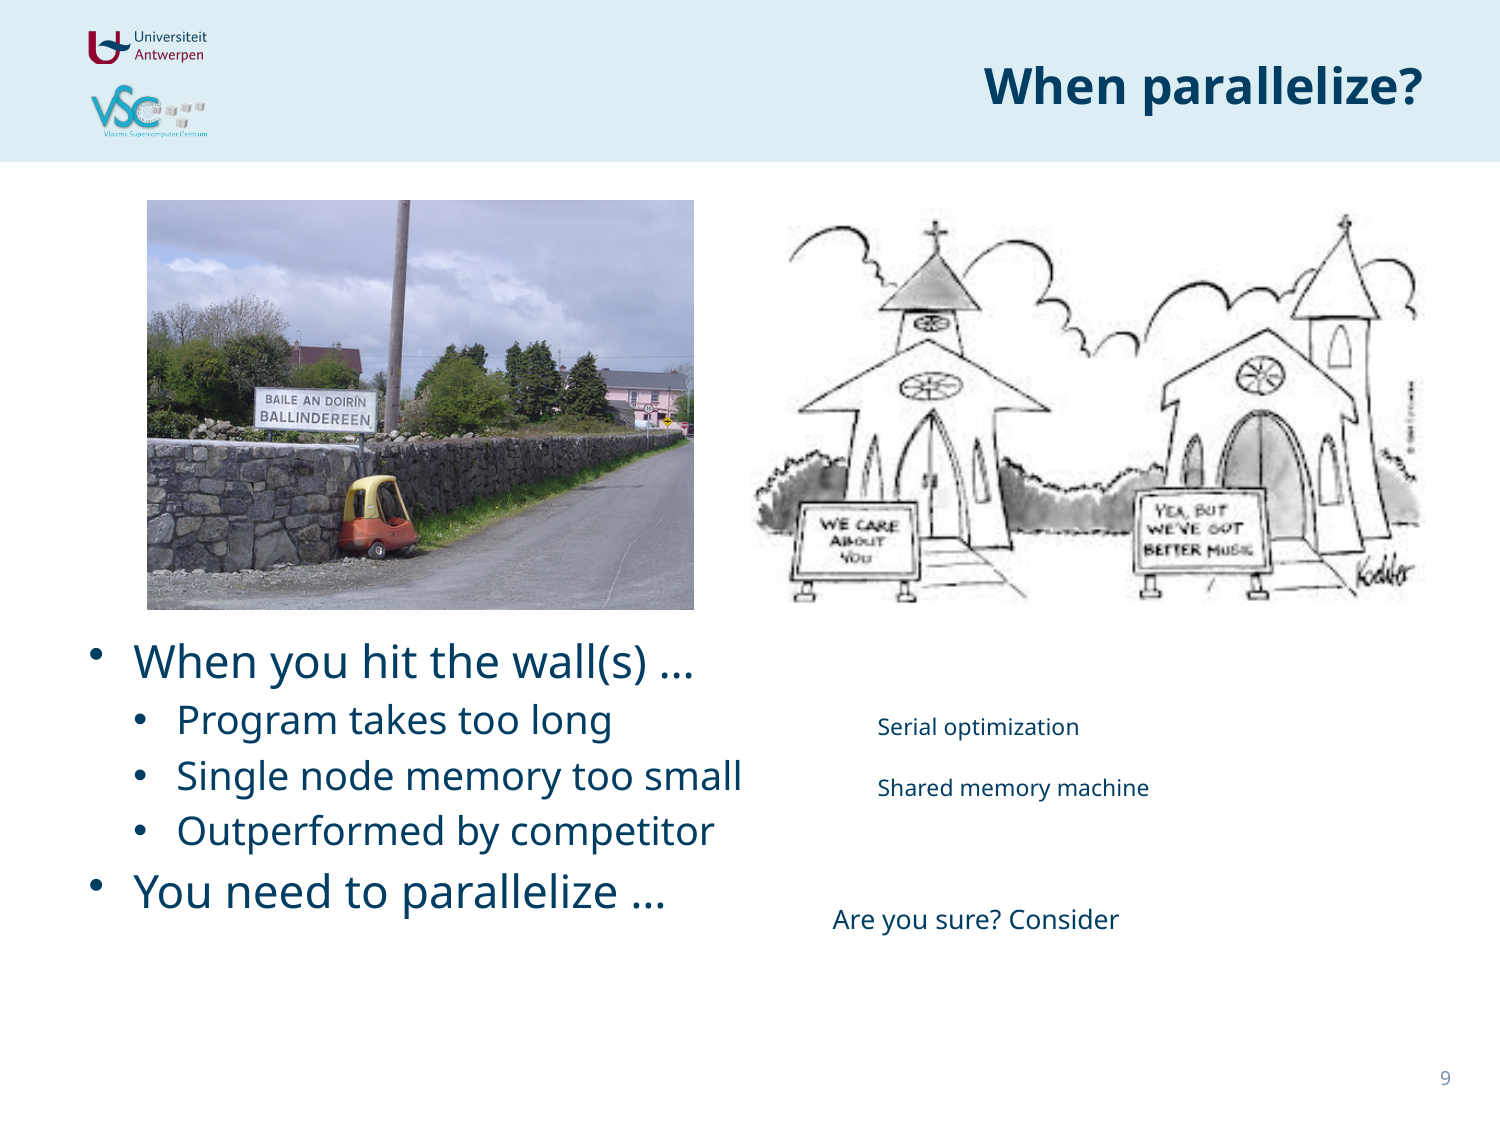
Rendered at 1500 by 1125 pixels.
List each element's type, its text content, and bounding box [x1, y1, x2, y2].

picture [88, 82, 207, 138]
list When you hit the wall(s) … Program takes too long Single node memory too small Outperformed by competitor You need to parallelize … [88, 479, 832, 1071]
picture [749, 207, 1426, 623]
picture [147, 200, 694, 610]
title When parallelize? [230, 32, 1424, 137]
text_box Serial optimization Shared memory machine Are you sure? Consider [832, 479, 1447, 1071]
